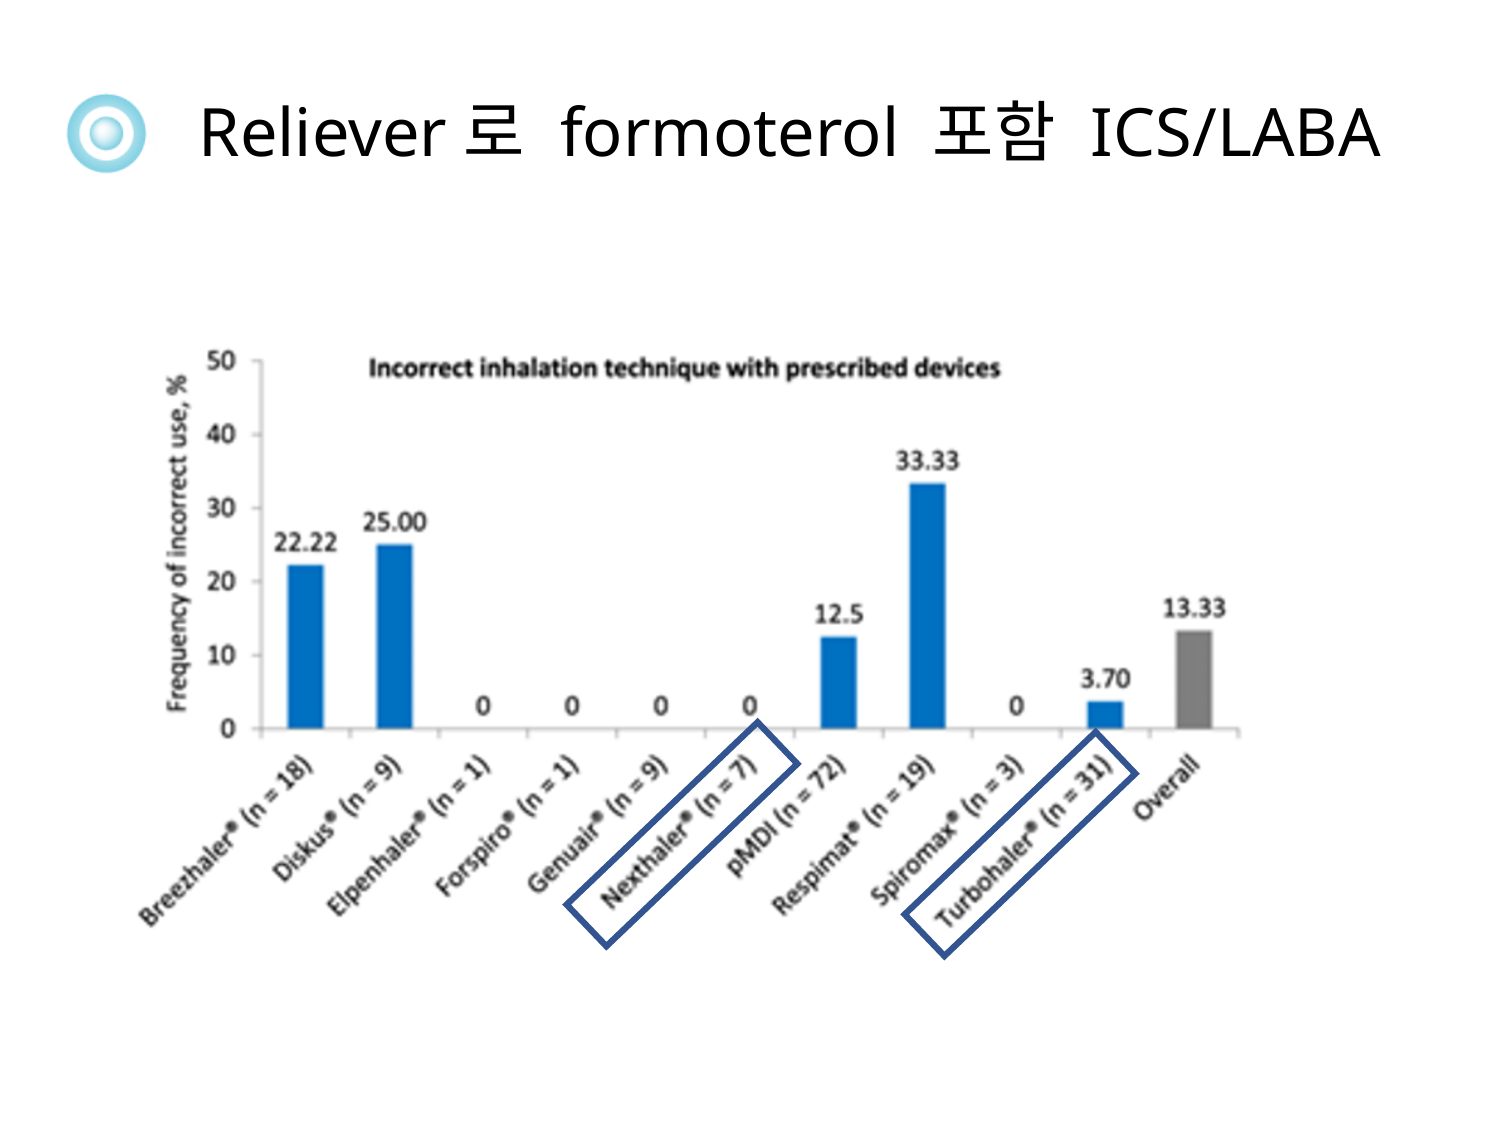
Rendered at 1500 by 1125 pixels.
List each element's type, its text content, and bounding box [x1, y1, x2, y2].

text_box Reliever로 formoterol 포함 ICS/LABA [183, 25, 1478, 244]
picture [35, 299, 1421, 971]
picture [50, 75, 157, 194]
